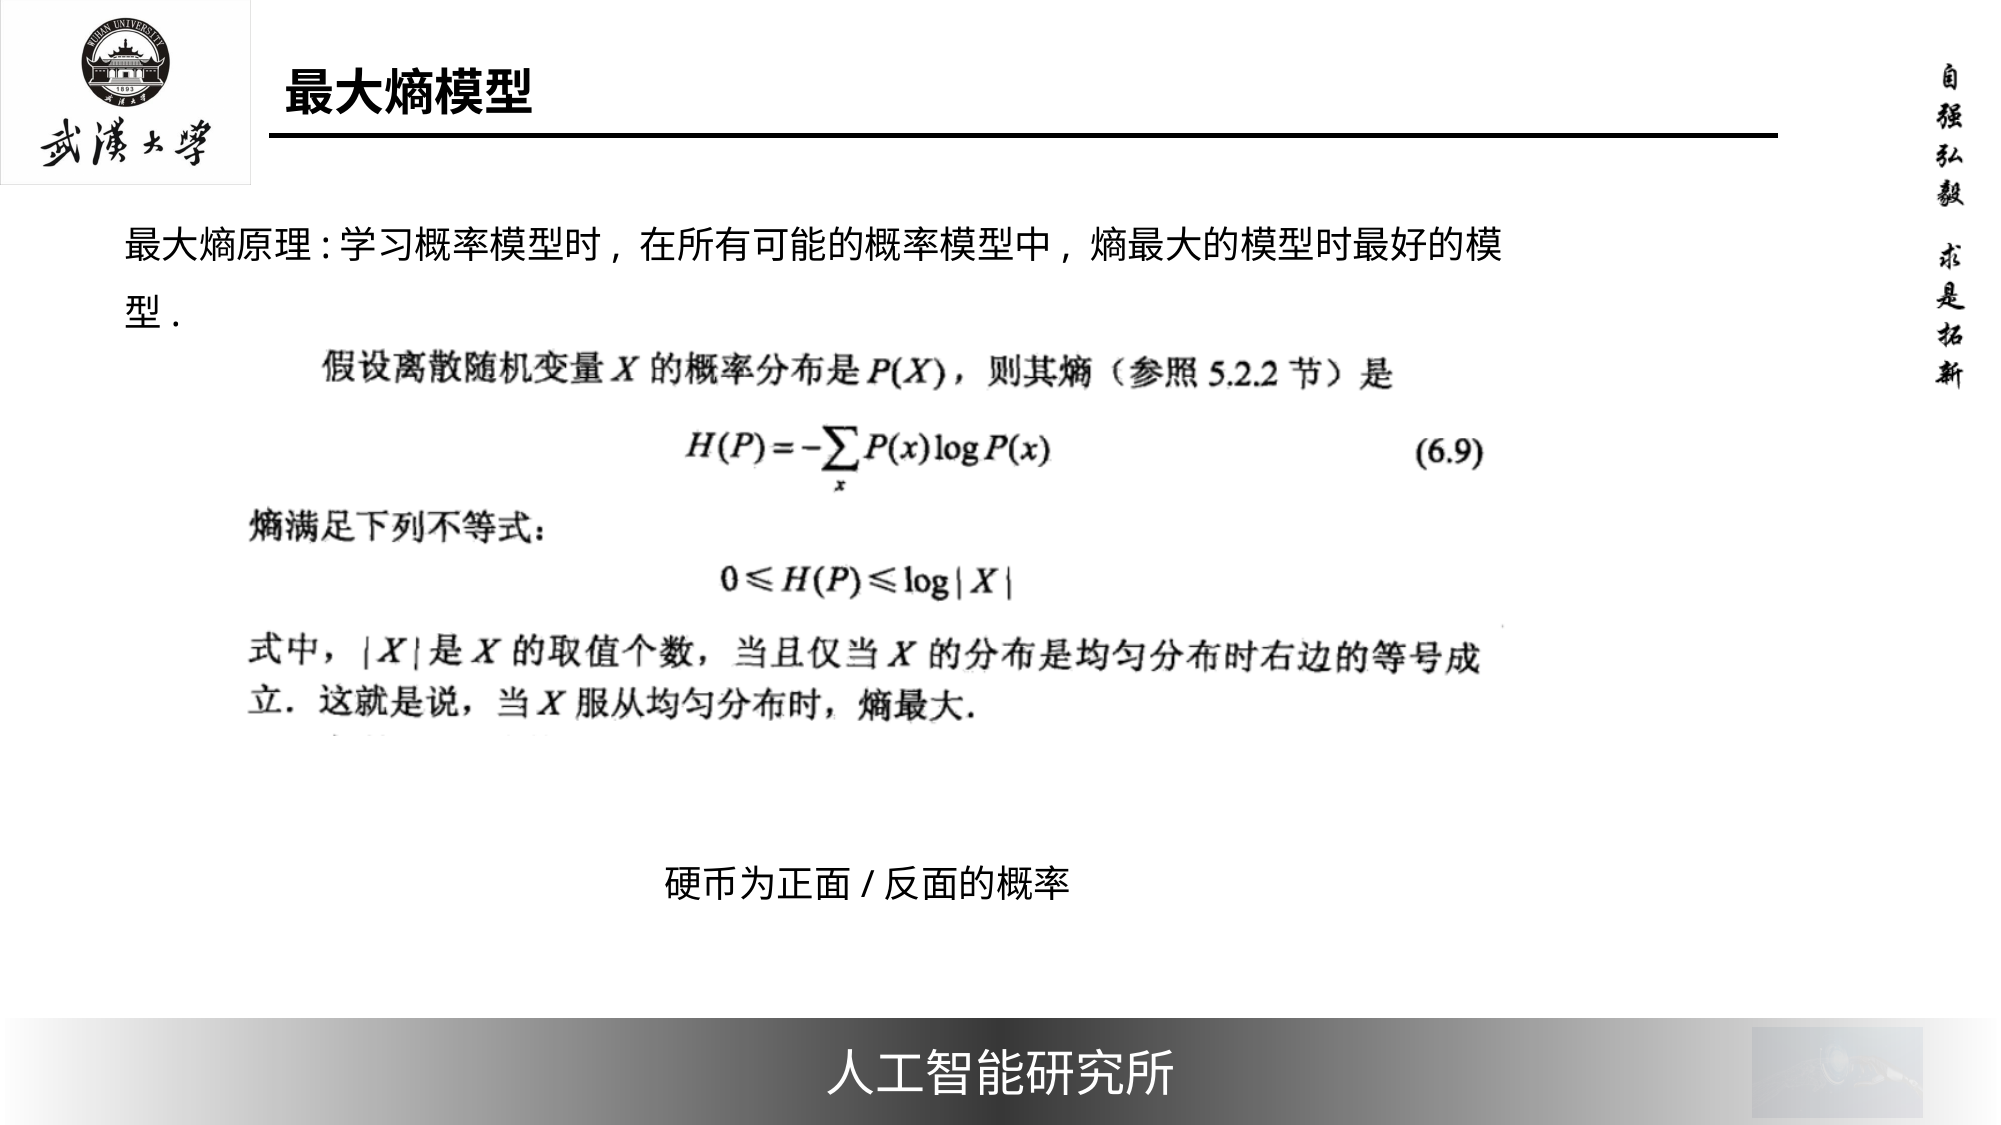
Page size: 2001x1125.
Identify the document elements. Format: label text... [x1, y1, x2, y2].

title 最大熵模型 [269, 29, 1995, 160]
text_box 最大熵原理:学习概率模型时, 在所有可能的概率模型中, 熵最大的模型时最好的模型. [109, 191, 1555, 342]
slide_number [1412, 1042, 1863, 1103]
text_box 硬币为正面/反面的概率 [649, 830, 1125, 913]
picture [236, 342, 1507, 736]
picture [1924, 160, 1980, 400]
picture [0, 0, 251, 185]
